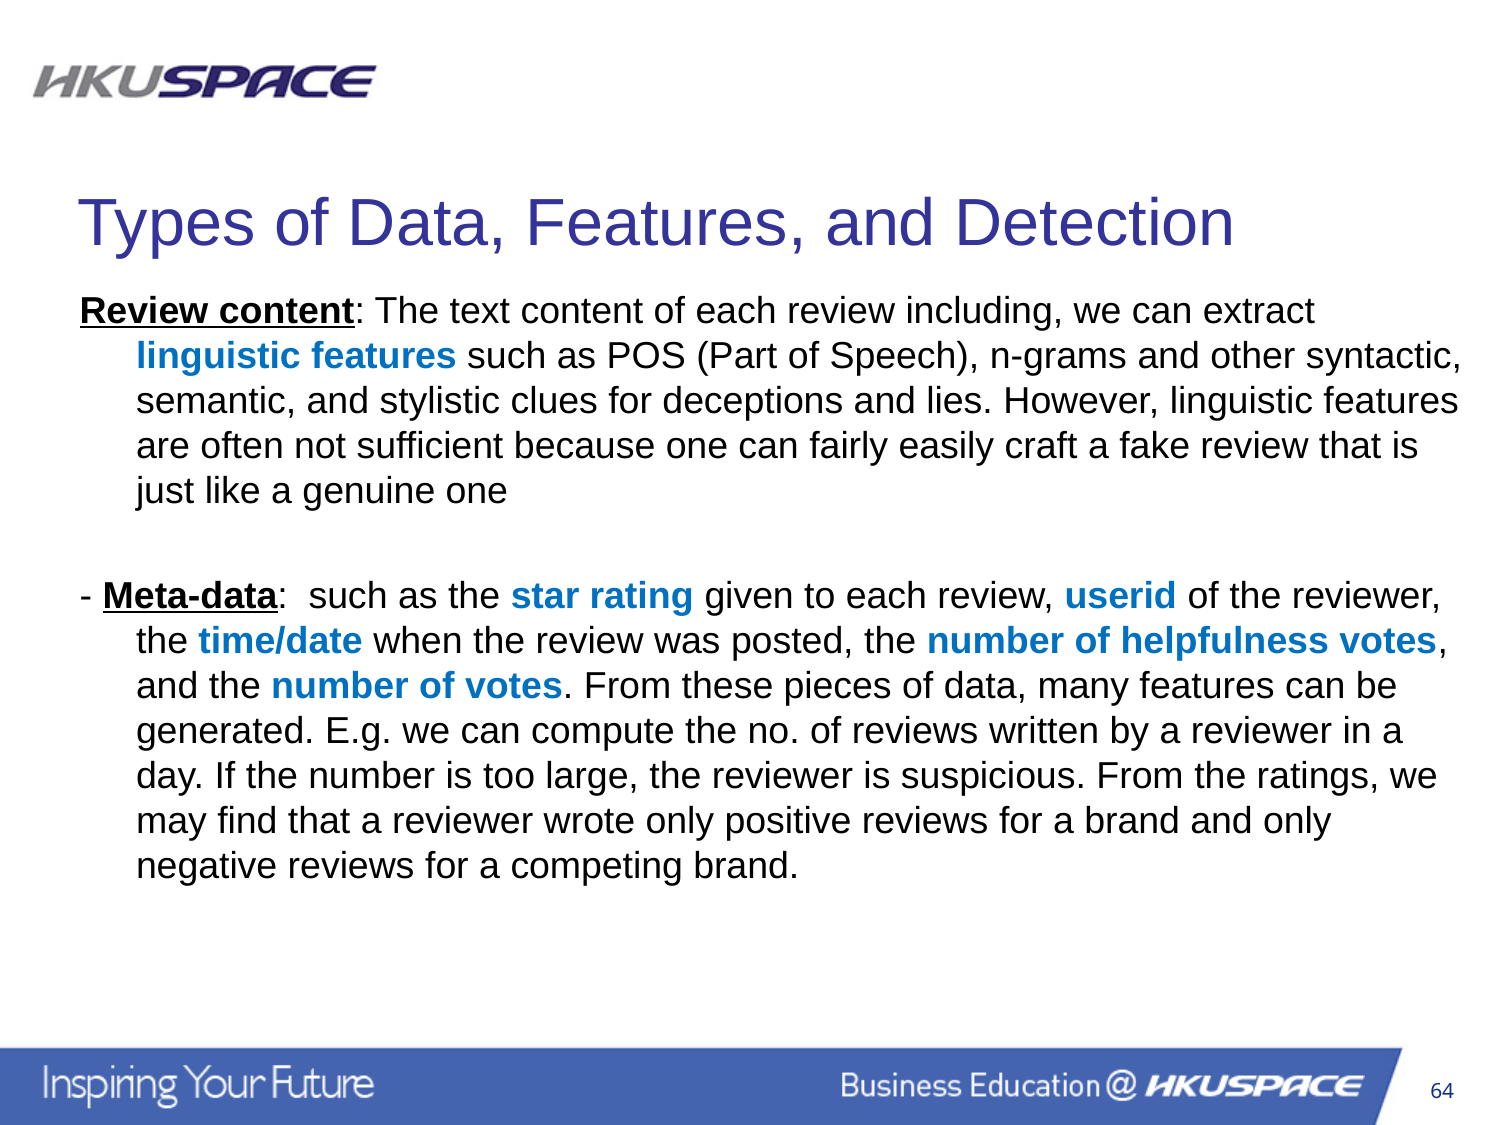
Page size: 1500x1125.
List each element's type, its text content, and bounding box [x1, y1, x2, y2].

title Types of Data, Features, and Detection [62, 101, 1388, 266]
picture [0, 0, 1500, 1125]
text_box Review content: The text content of each review including, we can extract linguistic features such as POS (Part of Speech), n-grams and other syntactic, semantic, and stylistic clues for deceptions and lies. However, linguistic features are often not sufficient because one can fairly easily craft a fake review that is just like a genuine one - Meta-data: such as the star rating given to each review, userid of the reviewer, the time/date when the review was posted, the number of helpfulness votes, and the number of votes. From these pieces of data, many features can be generated. E.g. we can compute the no. of reviews written by a reviewer in a day. If the number is too large, the reviewer is suspicious. From the ratings, we may find that a reviewer wrote only positive reviews for a brand and only negative reviews for a competing brand. [64, 278, 1483, 1047]
slide_number 64 [1415, 1070, 1499, 1125]
